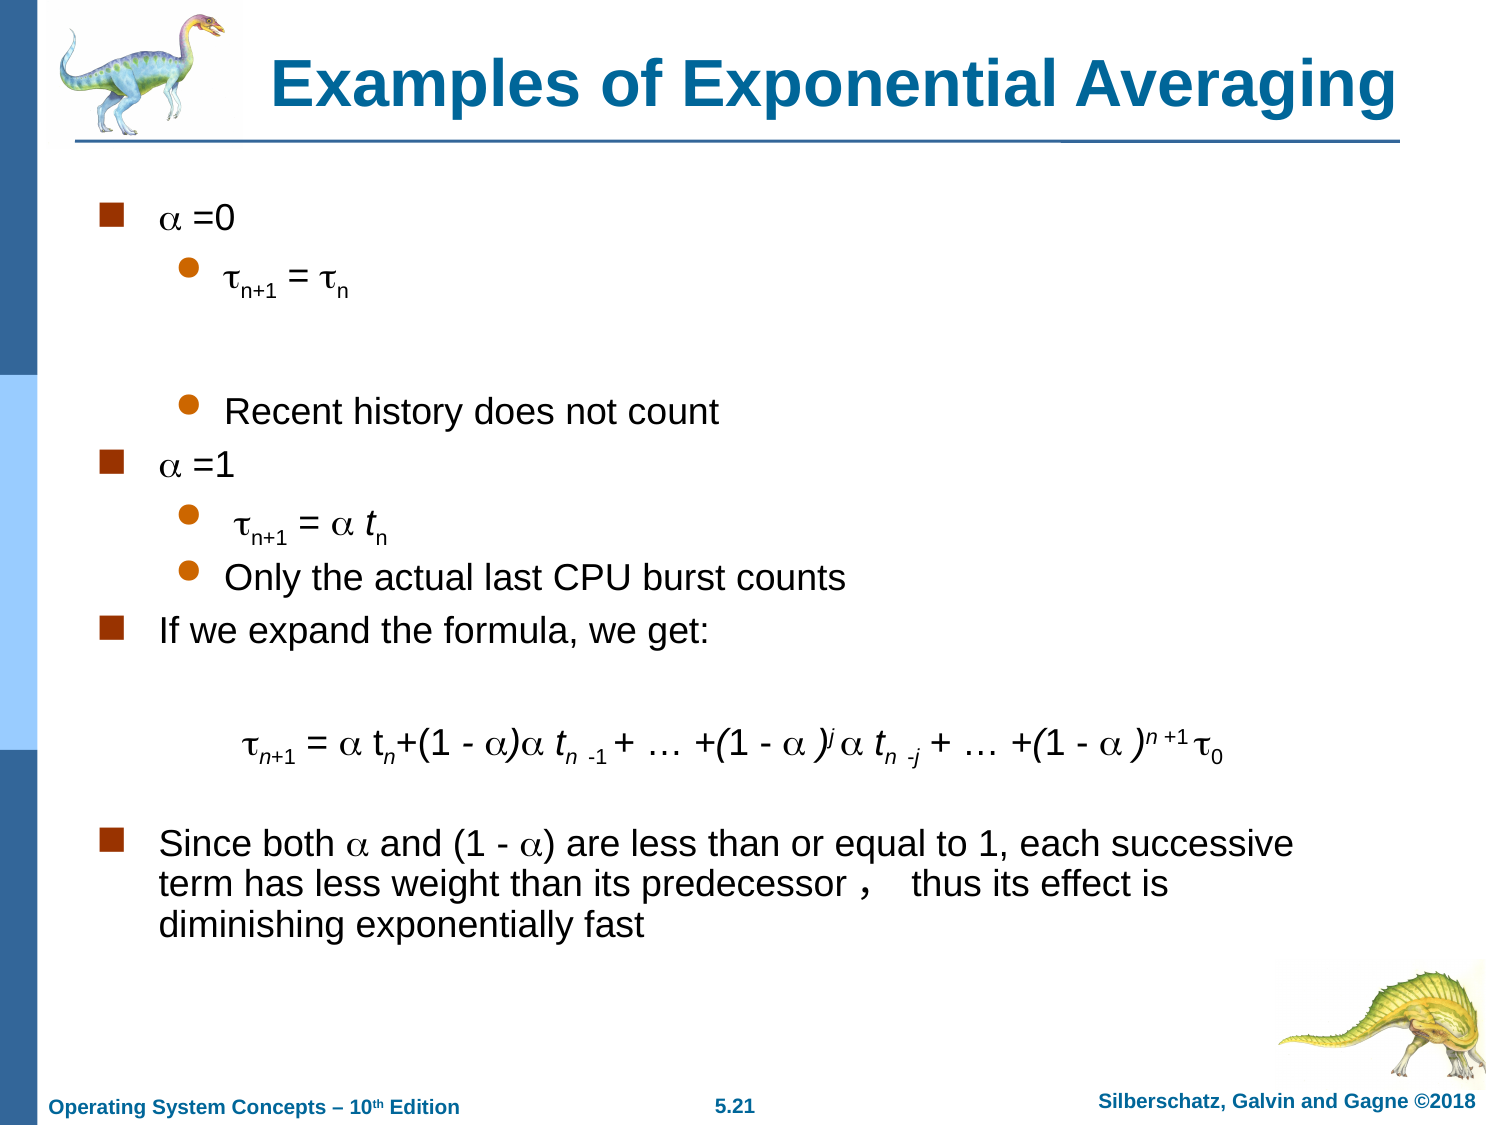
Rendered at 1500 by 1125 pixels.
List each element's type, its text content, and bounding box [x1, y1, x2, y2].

title Examples of Exponential Averaging [223, 32, 1447, 128]
picture [46, 0, 243, 149]
picture [1275, 959, 1486, 1090]
list  =0 n+1 = n Recent history does not count  =1 n+1 =  tn Only the actual last CPU burst counts If we expand the formula, we get: n+1 =  tn+(1 - ) tn -1 + … +(1 -  )j  tn -j + … +(1 -  )n +1 0 Since both  and (1 - ) are less than or equal to 1, each successive term has less weight than its predecessor， thus its effect is diminishing exponentially fast [86, 190, 1372, 935]
